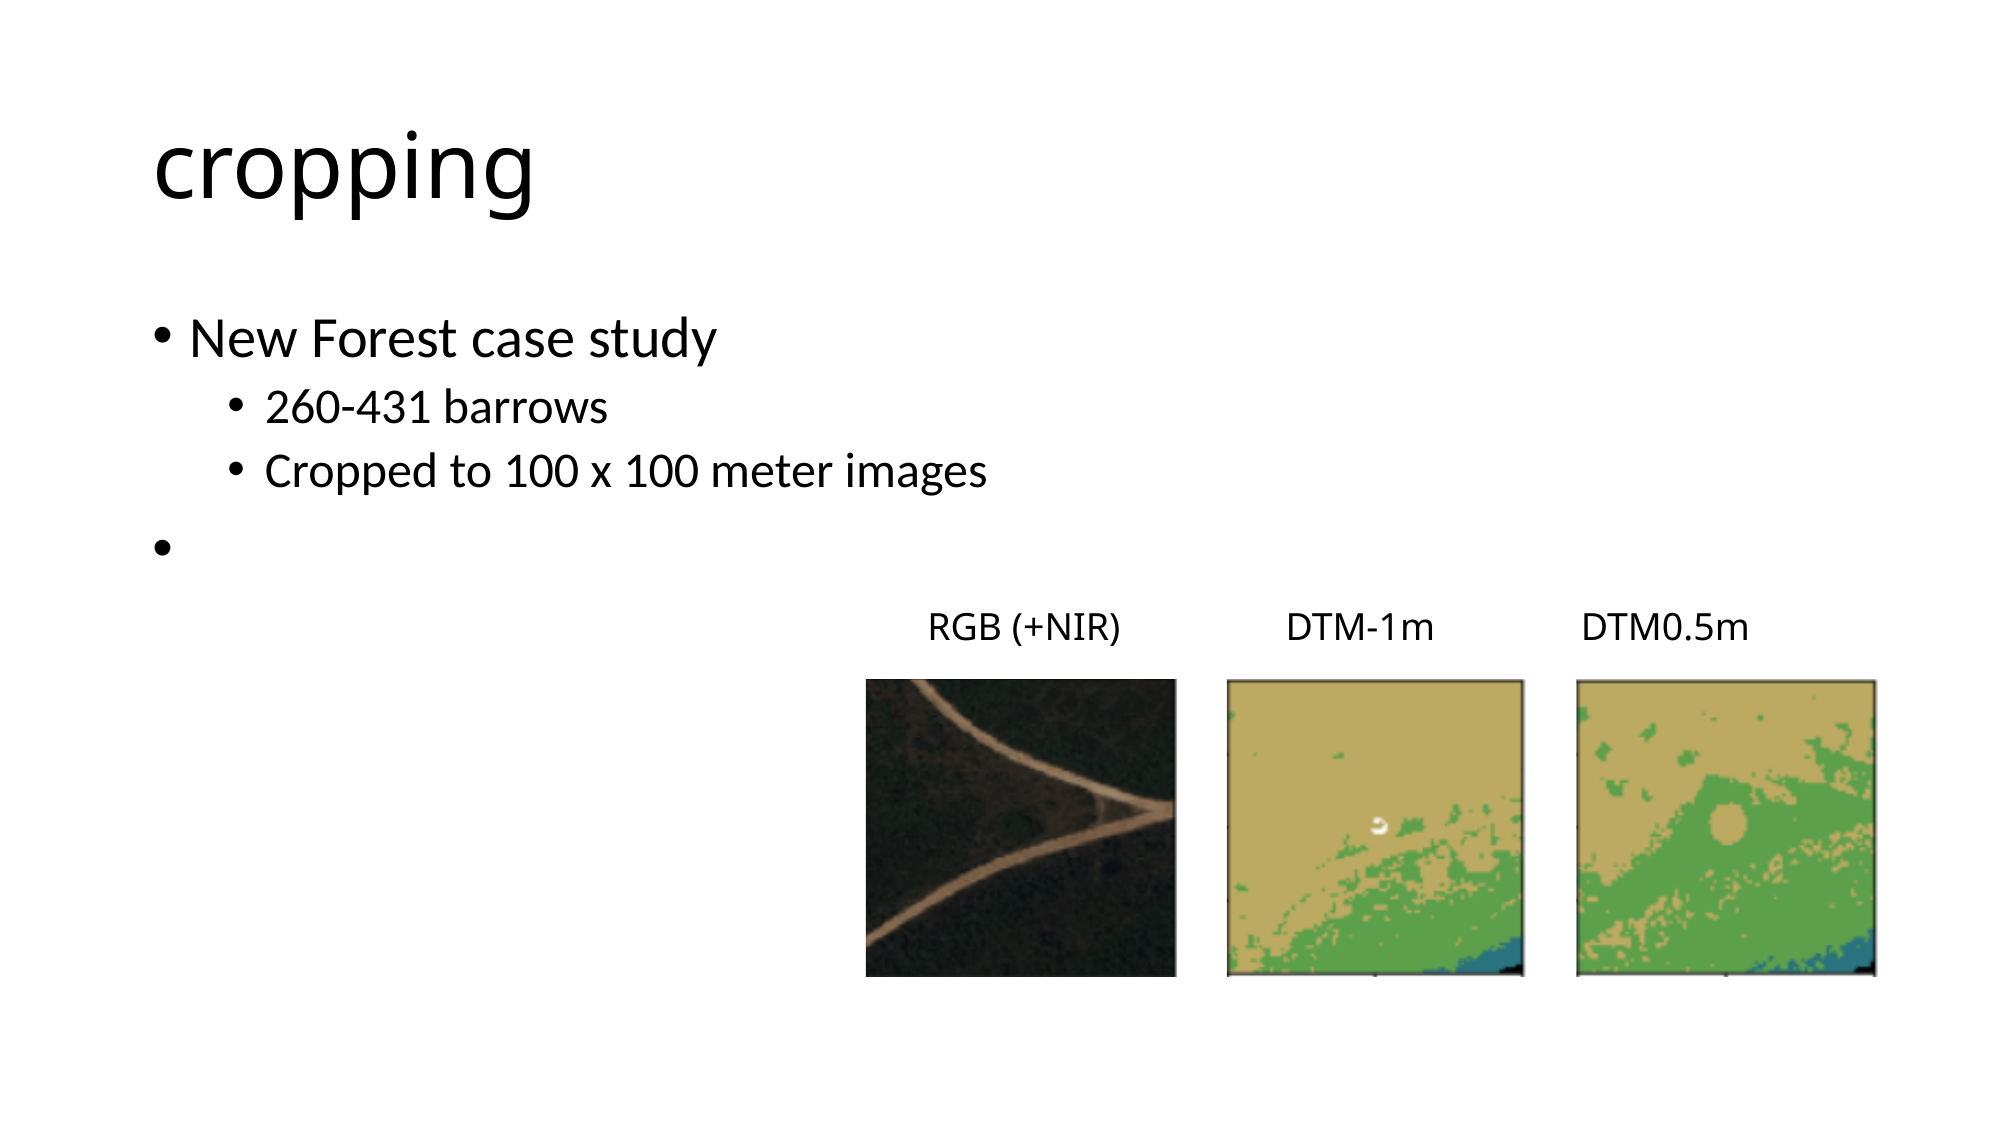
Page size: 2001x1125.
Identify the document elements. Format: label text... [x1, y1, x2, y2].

picture [1576, 679, 1879, 977]
picture [1226, 679, 1527, 977]
picture [865, 679, 1177, 977]
title cropping [137, 59, 1863, 278]
text_box RGB (+NIR) DTM-1m DTM0.5m [912, 595, 1846, 656]
list New Forest case study 260-431 barrows Cropped to 100 x 100 meter images [137, 299, 1863, 1014]
